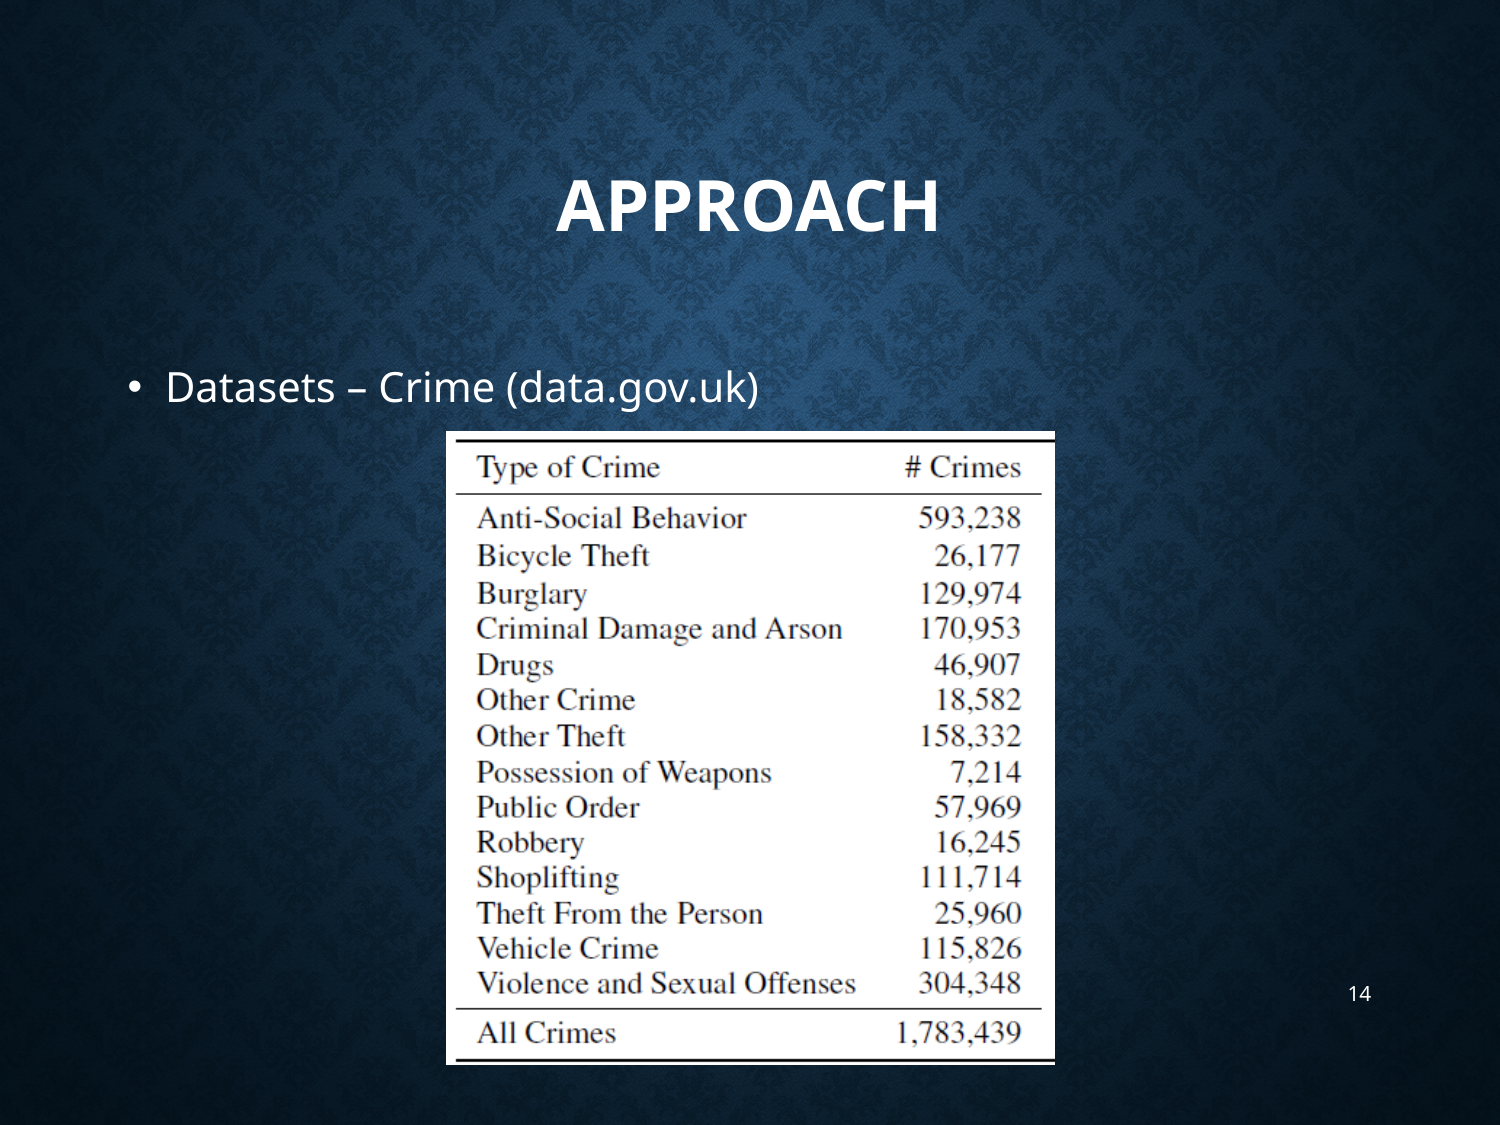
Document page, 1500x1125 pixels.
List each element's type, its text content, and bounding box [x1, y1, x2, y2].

picture [445, 431, 1055, 1066]
list Datasets – Crime (data.gov.uk) [112, 343, 1387, 950]
title Approach [112, 99, 1387, 318]
slide_number 14 [1293, 965, 1387, 1025]
